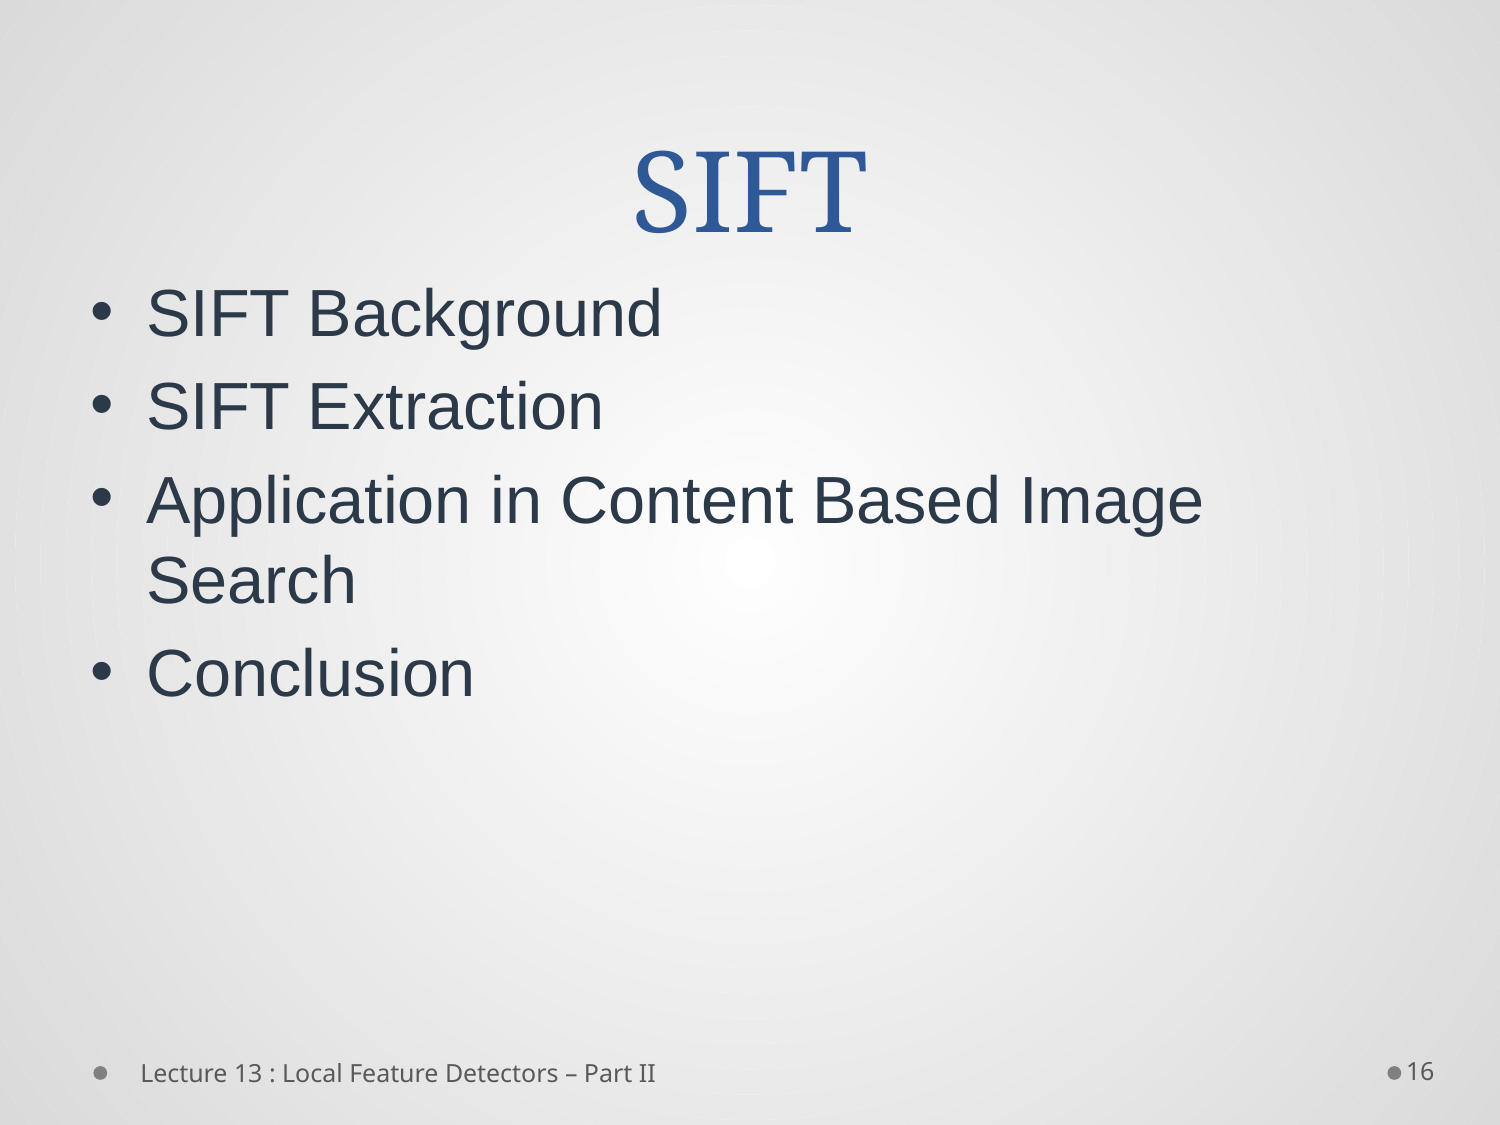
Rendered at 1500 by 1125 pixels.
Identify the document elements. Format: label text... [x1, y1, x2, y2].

list SIFT Background SIFT Extraction Application in Content Based Image Search Conclusion [74, 262, 1426, 1006]
title SIFT [75, 0, 1425, 262]
slide_number 16 [1401, 1042, 1494, 1103]
